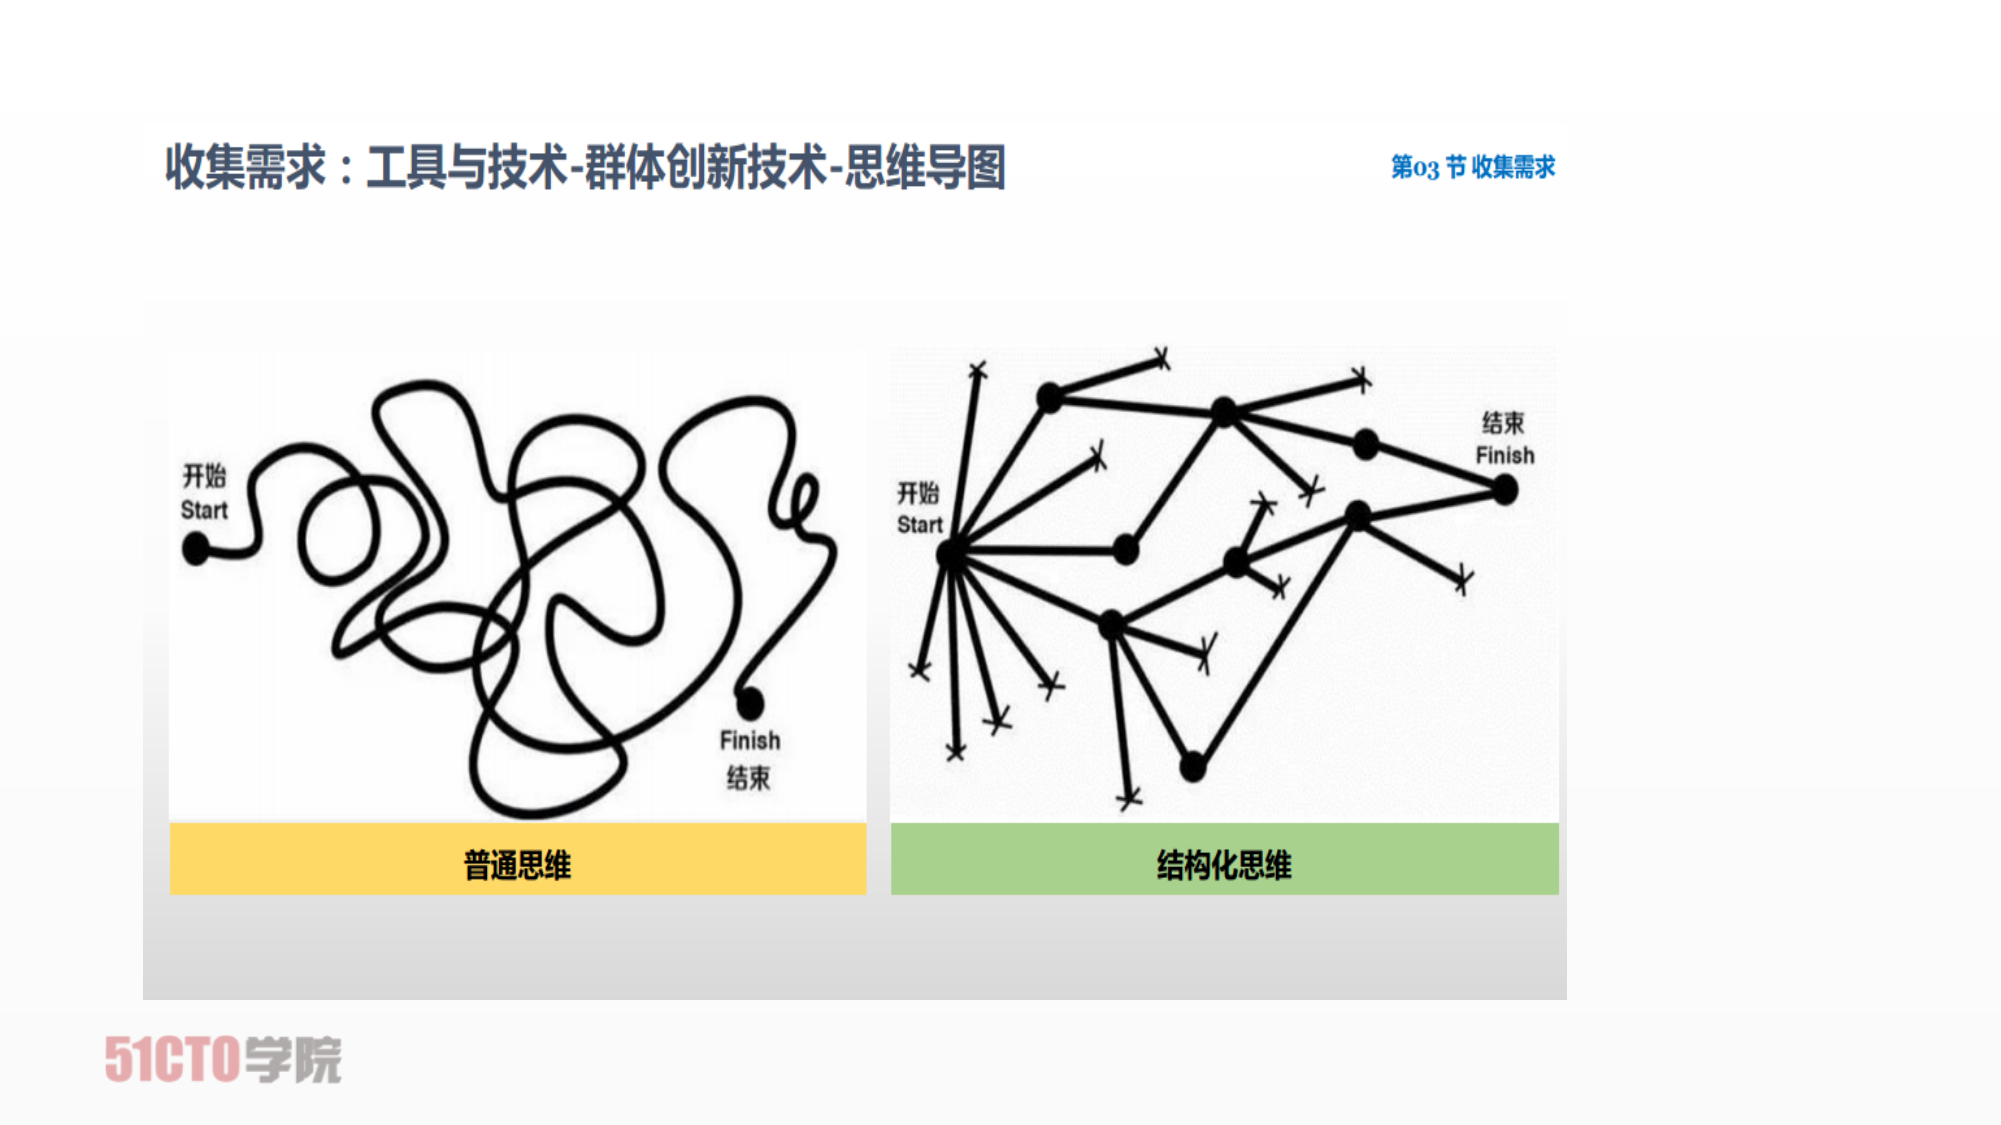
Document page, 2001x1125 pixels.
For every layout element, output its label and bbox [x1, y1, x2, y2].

picture [45, 1002, 377, 1107]
picture [143, 124, 1567, 1001]
